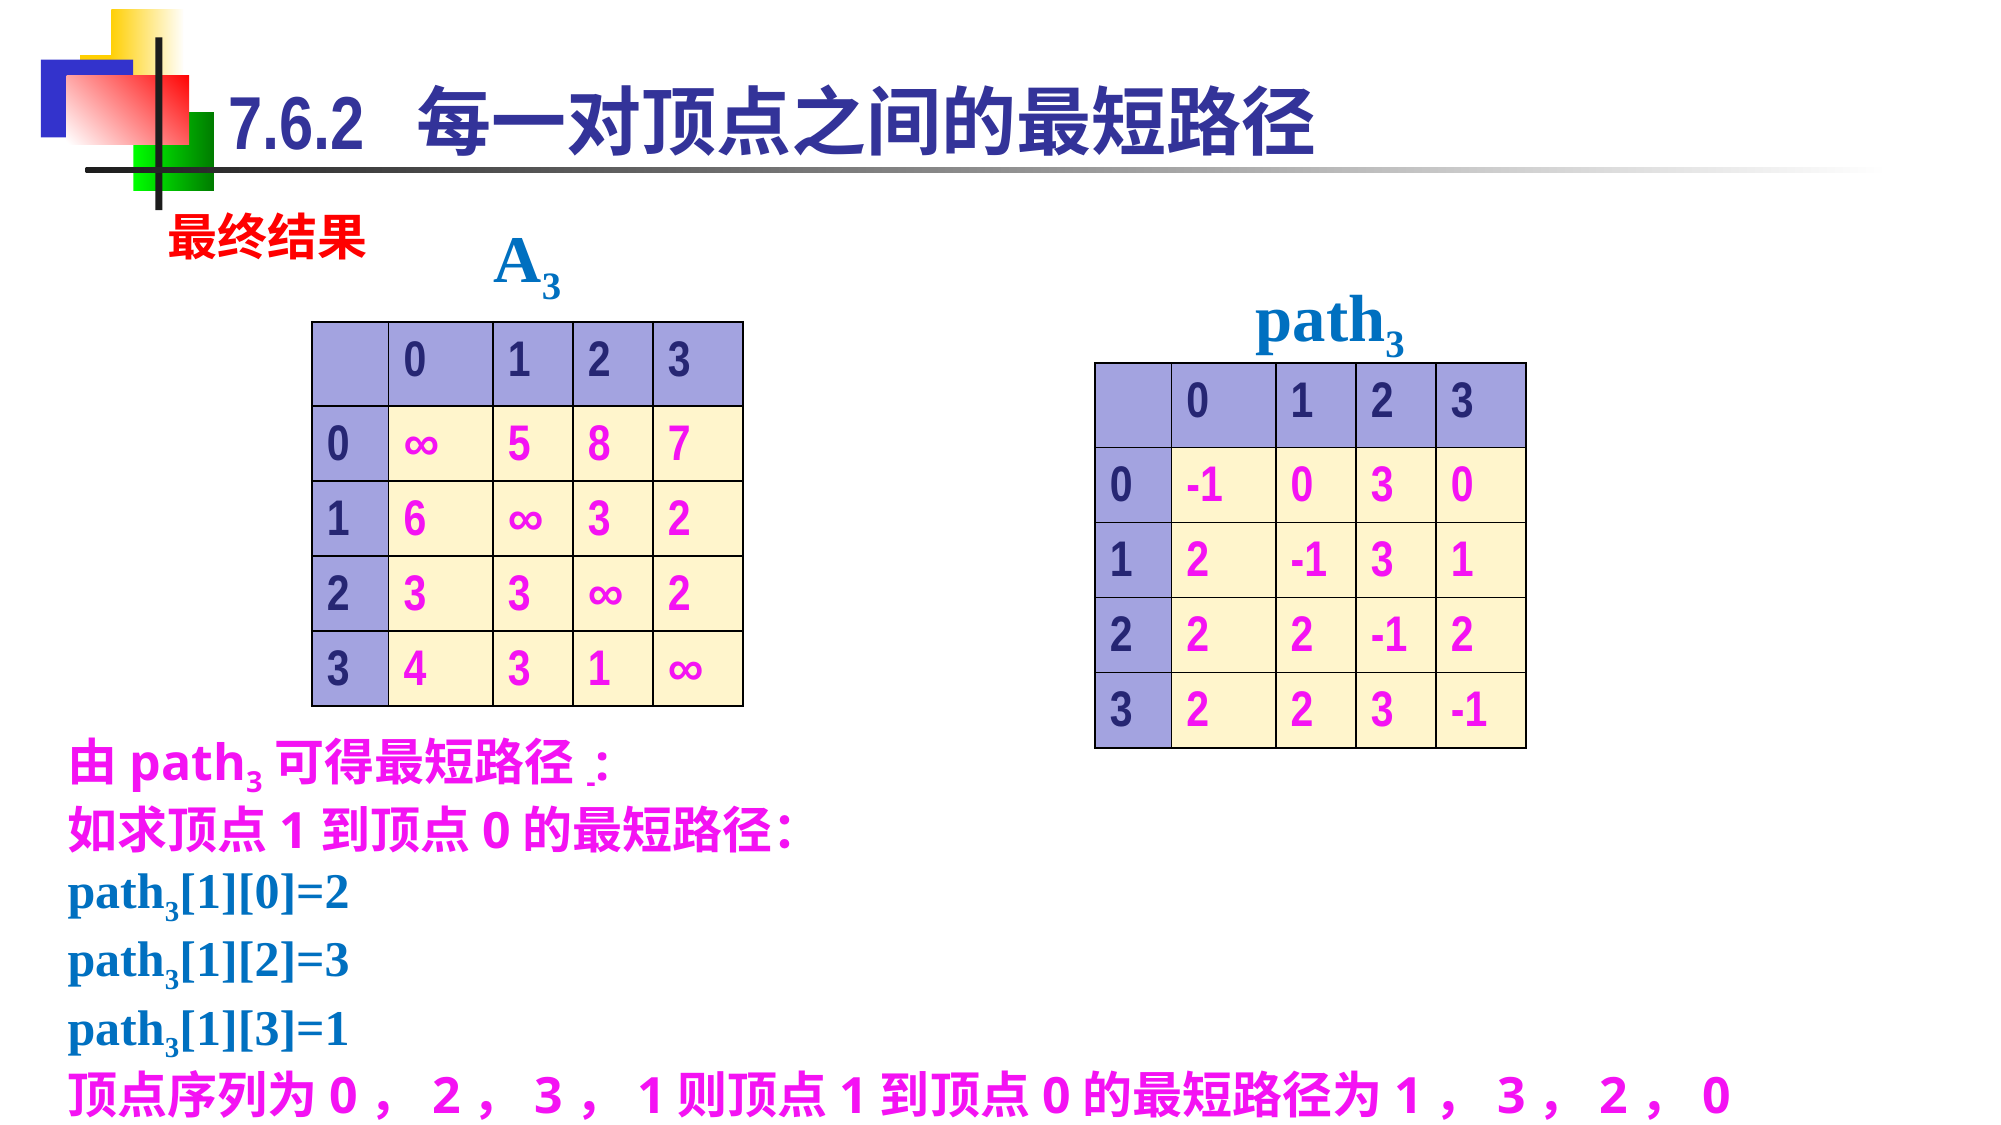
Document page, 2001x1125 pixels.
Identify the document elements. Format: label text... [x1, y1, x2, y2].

table_cell 0 [1437, 448, 1525, 522]
table_header 2 [1357, 364, 1435, 447]
table_cell 2 [1172, 673, 1275, 723]
table_cell 8 [574, 407, 652, 480]
table_header [313, 323, 388, 405]
table_cell 3 [1357, 523, 1435, 597]
table_cell 5 [494, 407, 572, 480]
table_cell -1 [1357, 598, 1435, 672]
table_cell 1 [1437, 523, 1525, 597]
table_cell 3 [389, 557, 492, 630]
table_cell 6 [389, 482, 492, 555]
table_cell 3 [1096, 673, 1171, 723]
table_cell ∞ [654, 632, 742, 705]
table_cell ∞ [574, 557, 652, 630]
table_header 0 [389, 323, 492, 405]
text_box path3 [1240, 267, 1420, 373]
table_header 1 [494, 323, 572, 405]
text_box 由path3可得最短路径-: 如求顶点1到顶点0的最短路径： path3[1][0]=2 path3[1][2]=3 path3[1][3]=1 顶点序列为0，2，3，1则顶点1到顶点0的最短路径为1，3，2，0 [52, 723, 1746, 1125]
table_cell 0 [1277, 448, 1355, 522]
text_box 7.6.2 每一对顶点之间的最短路径 [213, 66, 1918, 192]
text_box 最终结果 [152, 197, 383, 273]
table_cell 1 [574, 632, 652, 705]
table_cell 0 [1096, 448, 1171, 522]
text_box A3 [478, 208, 577, 315]
table_cell 1 [313, 482, 388, 555]
table_cell 7 [654, 407, 742, 480]
table_cell ∞ [494, 482, 572, 555]
table_cell 2 [1277, 673, 1355, 723]
table_header 3 [1437, 364, 1525, 447]
table_cell 2 [1172, 523, 1275, 597]
table_cell 2 [654, 482, 742, 555]
table_cell 0 [313, 407, 388, 480]
table_cell 3 [1357, 673, 1435, 723]
table_cell -1 [1437, 673, 1525, 723]
table_header 2 [574, 323, 652, 405]
table_cell 3 [313, 632, 388, 705]
table_cell -1 [1277, 523, 1355, 597]
table_cell 2 [1437, 598, 1525, 672]
table_cell 2 [654, 557, 742, 630]
table_cell 3 [574, 482, 652, 555]
table_cell 2 [1172, 598, 1275, 672]
table_cell 3 [494, 557, 572, 630]
table_cell 4 [389, 632, 492, 705]
table_cell -1 [1172, 448, 1275, 522]
table_cell 3 [1357, 448, 1435, 522]
table_cell 1 [1096, 523, 1171, 597]
table_cell 2 [1096, 598, 1171, 672]
table_header 0 [1172, 364, 1275, 447]
table_header 3 [654, 323, 742, 405]
table_header 1 [1277, 373, 1355, 447]
table_header [1096, 364, 1171, 447]
table_cell 3 [494, 632, 572, 705]
table_cell ∞ [389, 407, 492, 480]
table_cell 2 [1277, 598, 1355, 672]
table_cell 2 [313, 557, 388, 630]
